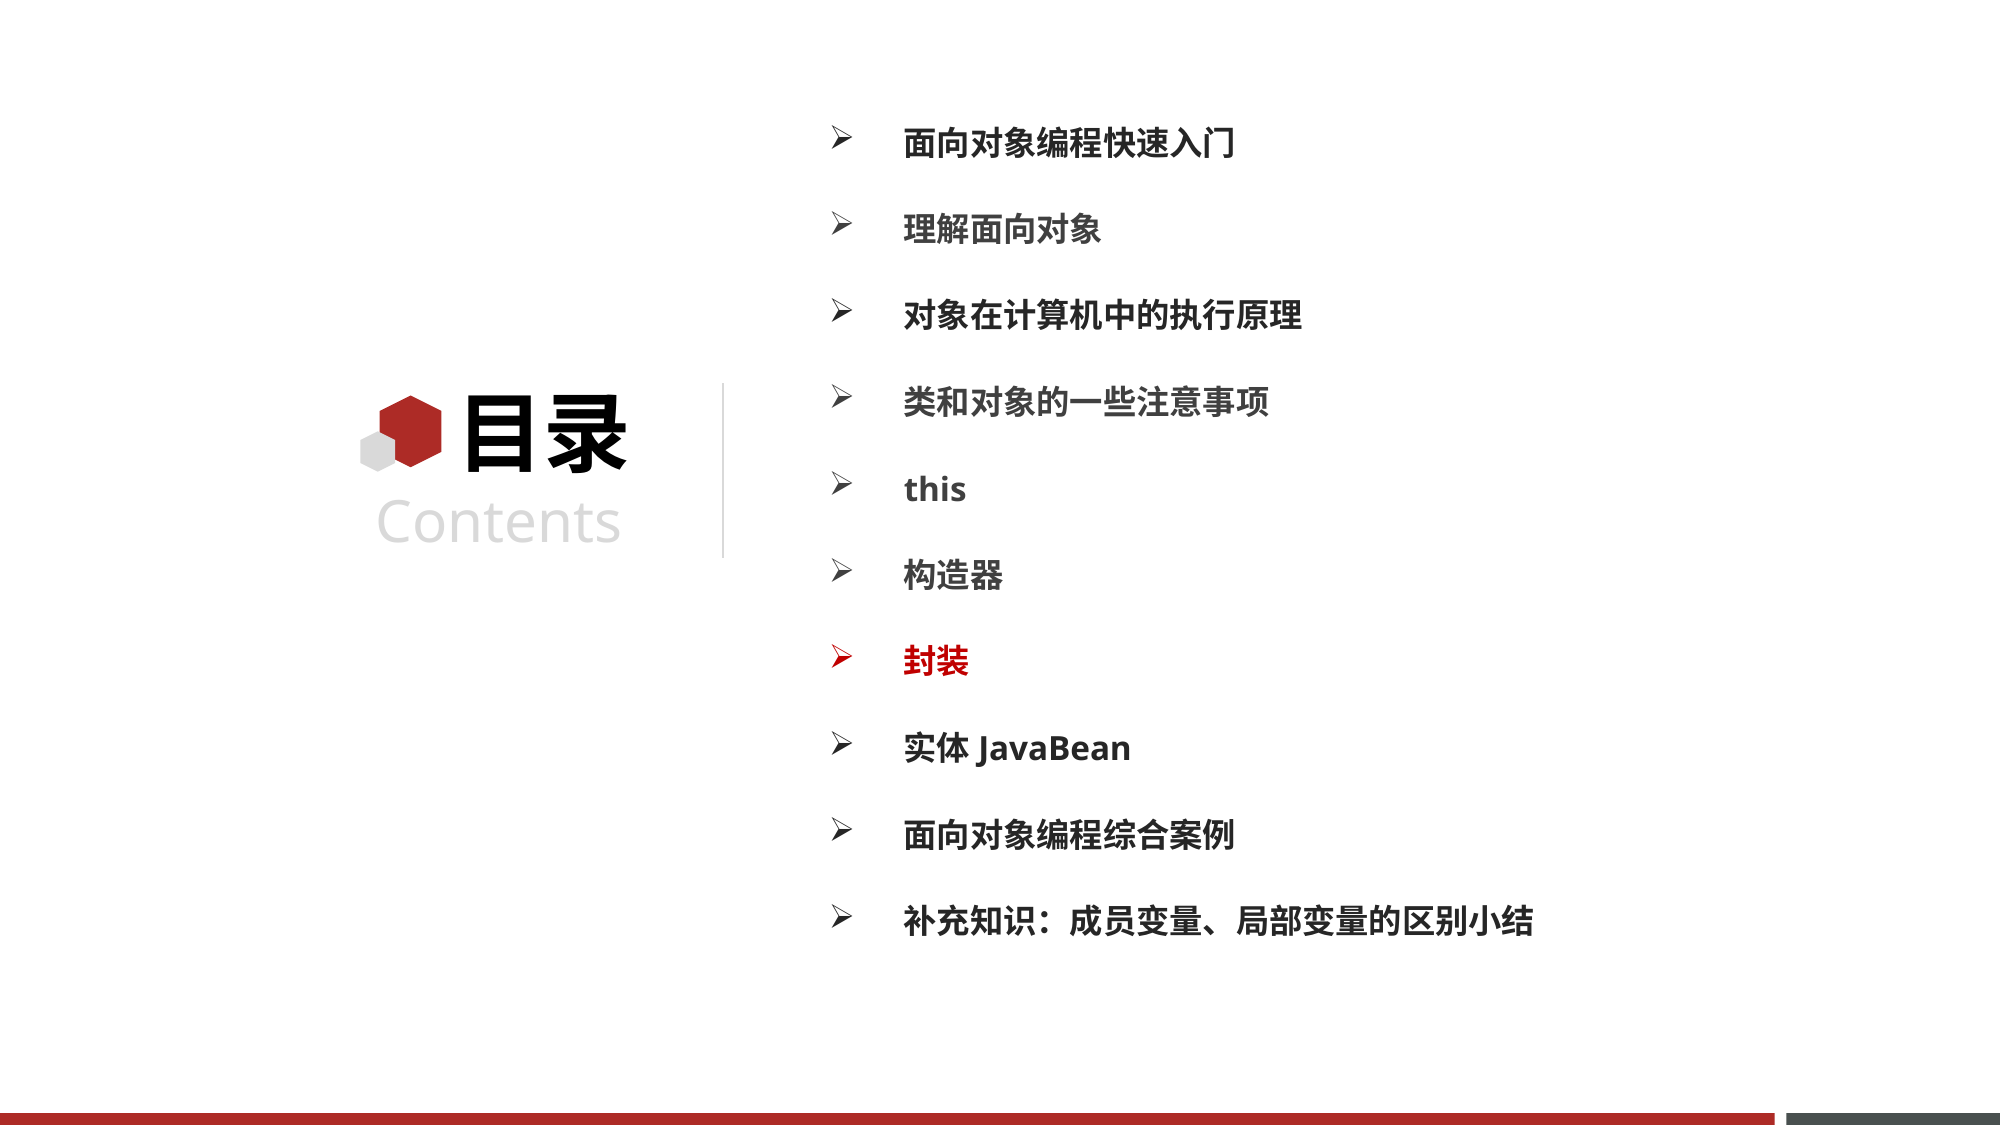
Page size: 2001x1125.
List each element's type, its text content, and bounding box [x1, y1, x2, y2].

list 面向对象编程快速入门 理解面向对象 对象在计算机中的执行原理 类和对象的一些注意事项 this 构造器 封装 实体JavaBean 面向对象编程综合案例 补充知识：成员变量、局部变量的区别小结 [814, 119, 1561, 902]
